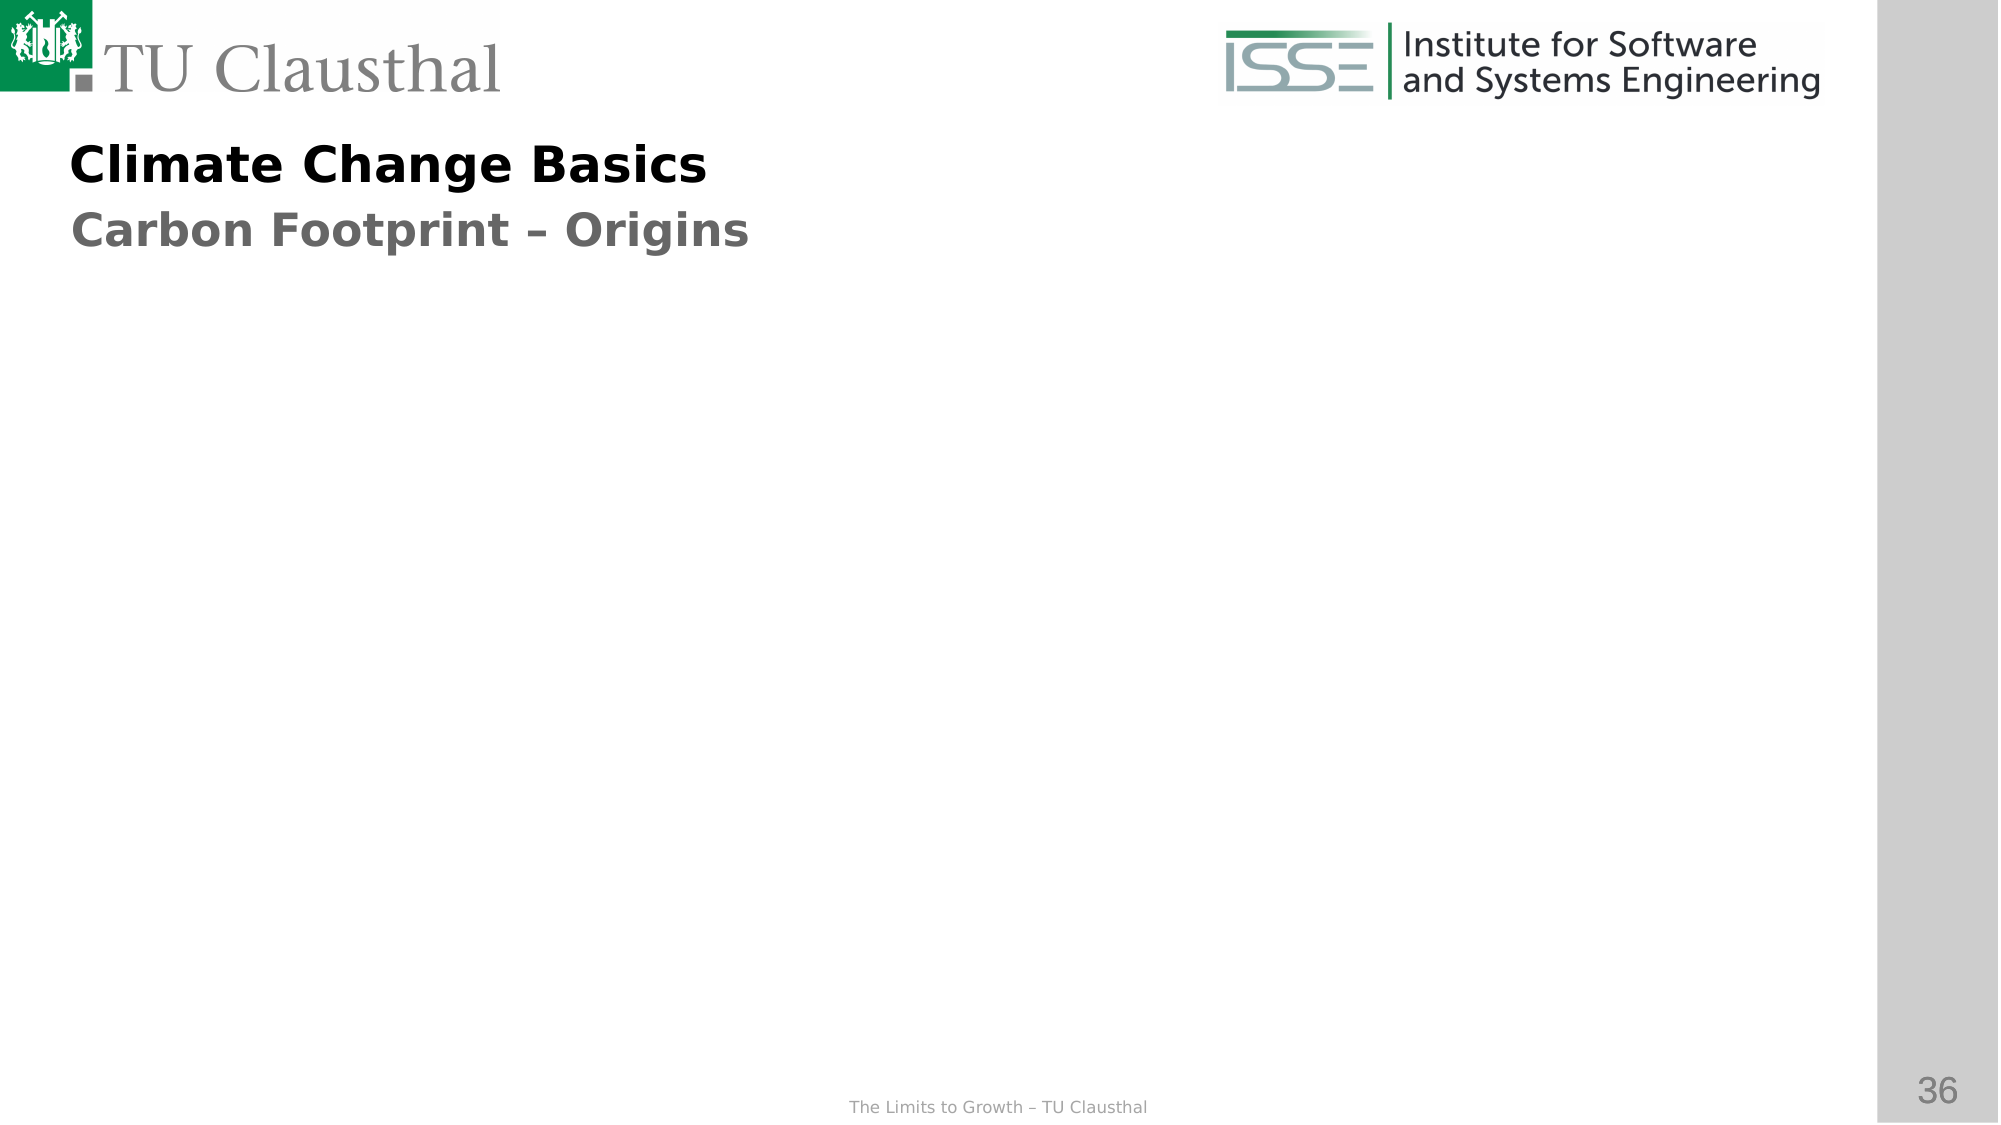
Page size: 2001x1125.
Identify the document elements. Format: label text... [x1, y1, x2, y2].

text_box Carbon Footprint – Origins [70, 188, 1769, 269]
picture [1218, 22, 1825, 106]
picture [0, 0, 500, 92]
text_box Climate Change Basics [54, 125, 1817, 206]
